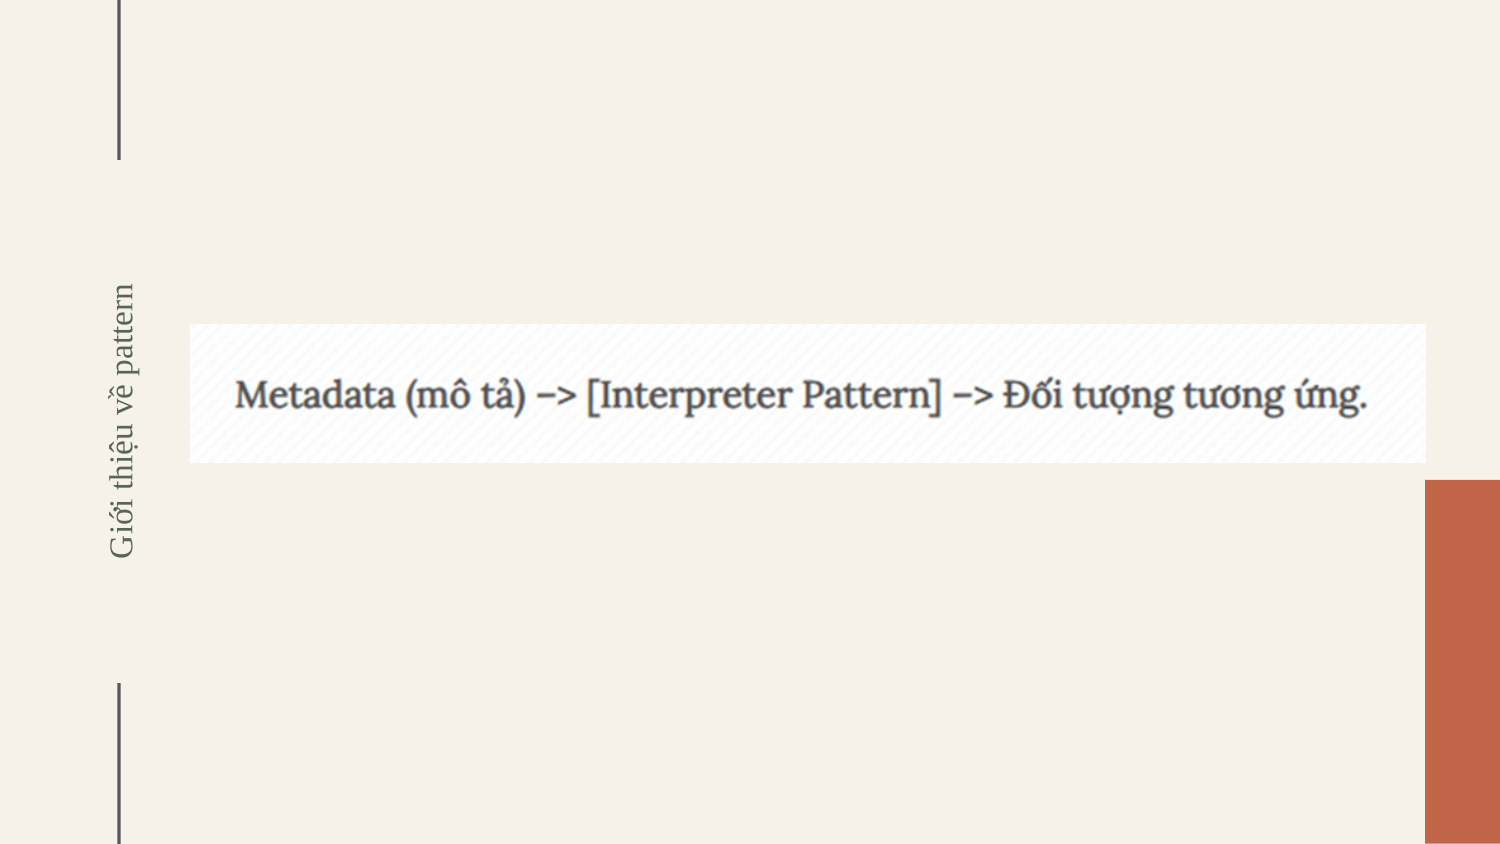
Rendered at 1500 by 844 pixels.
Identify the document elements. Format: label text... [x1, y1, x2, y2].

text_box [1425, 479, 1500, 844]
title Giới thiệu về pattern [92, 117, 146, 725]
picture [189, 324, 1426, 463]
